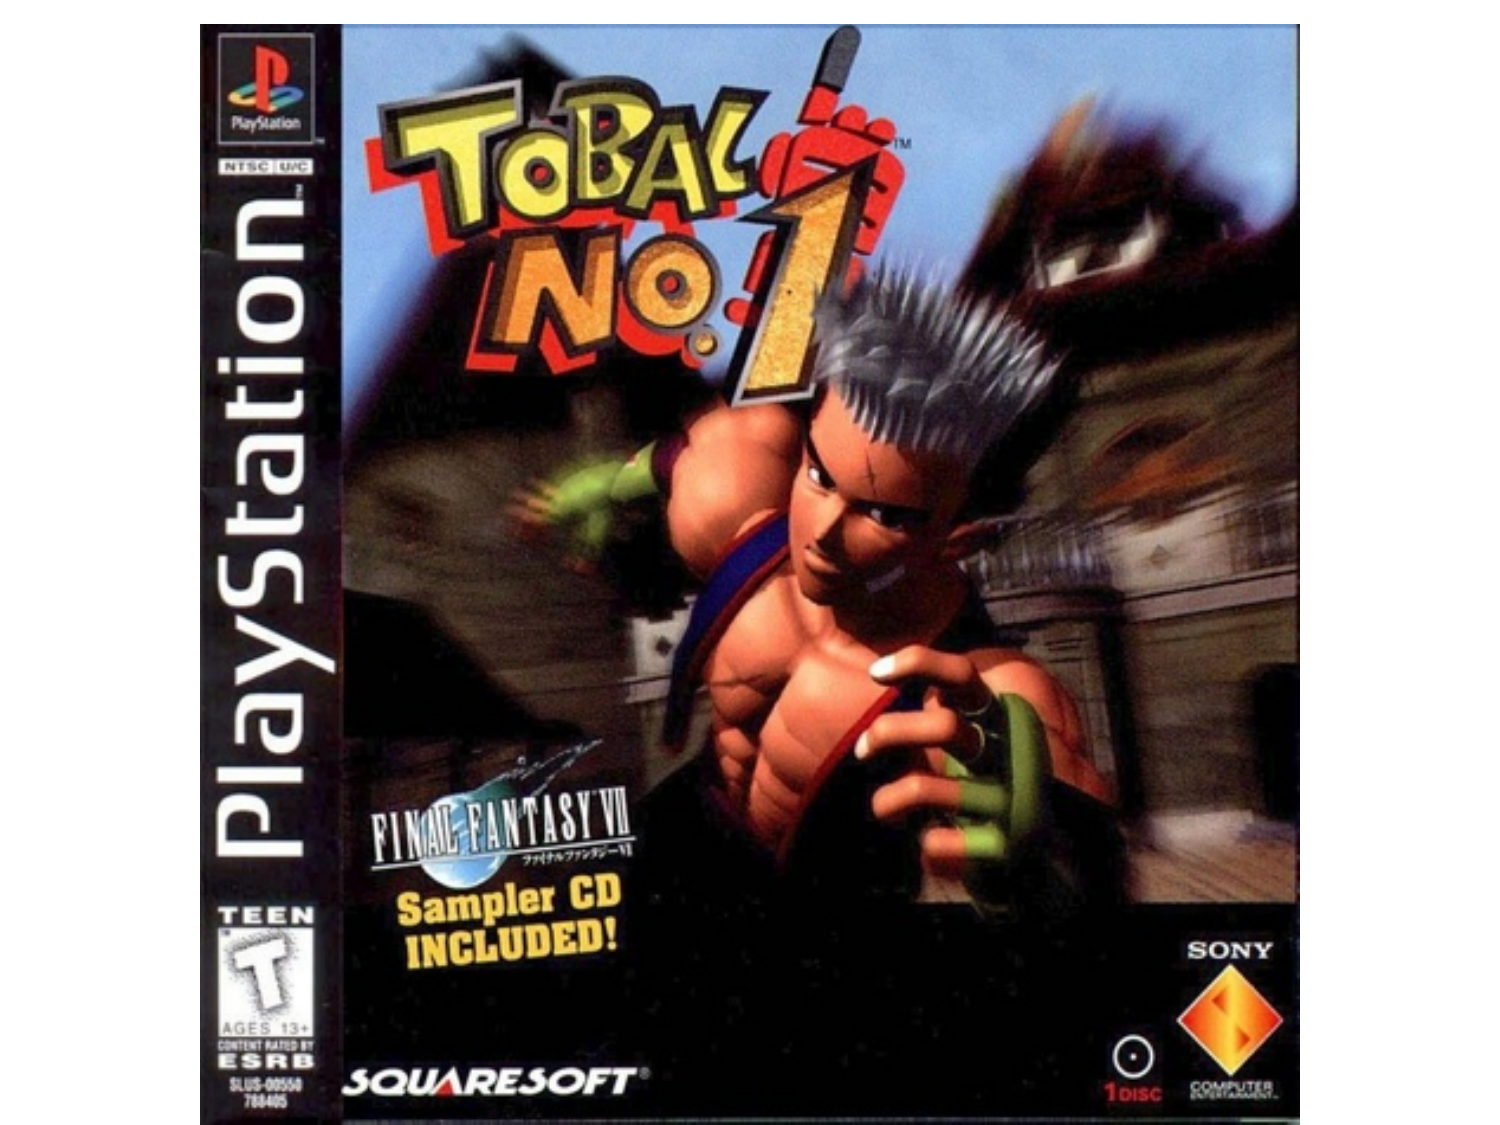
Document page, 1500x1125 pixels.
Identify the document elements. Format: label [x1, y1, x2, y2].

picture [199, 24, 1301, 1125]
